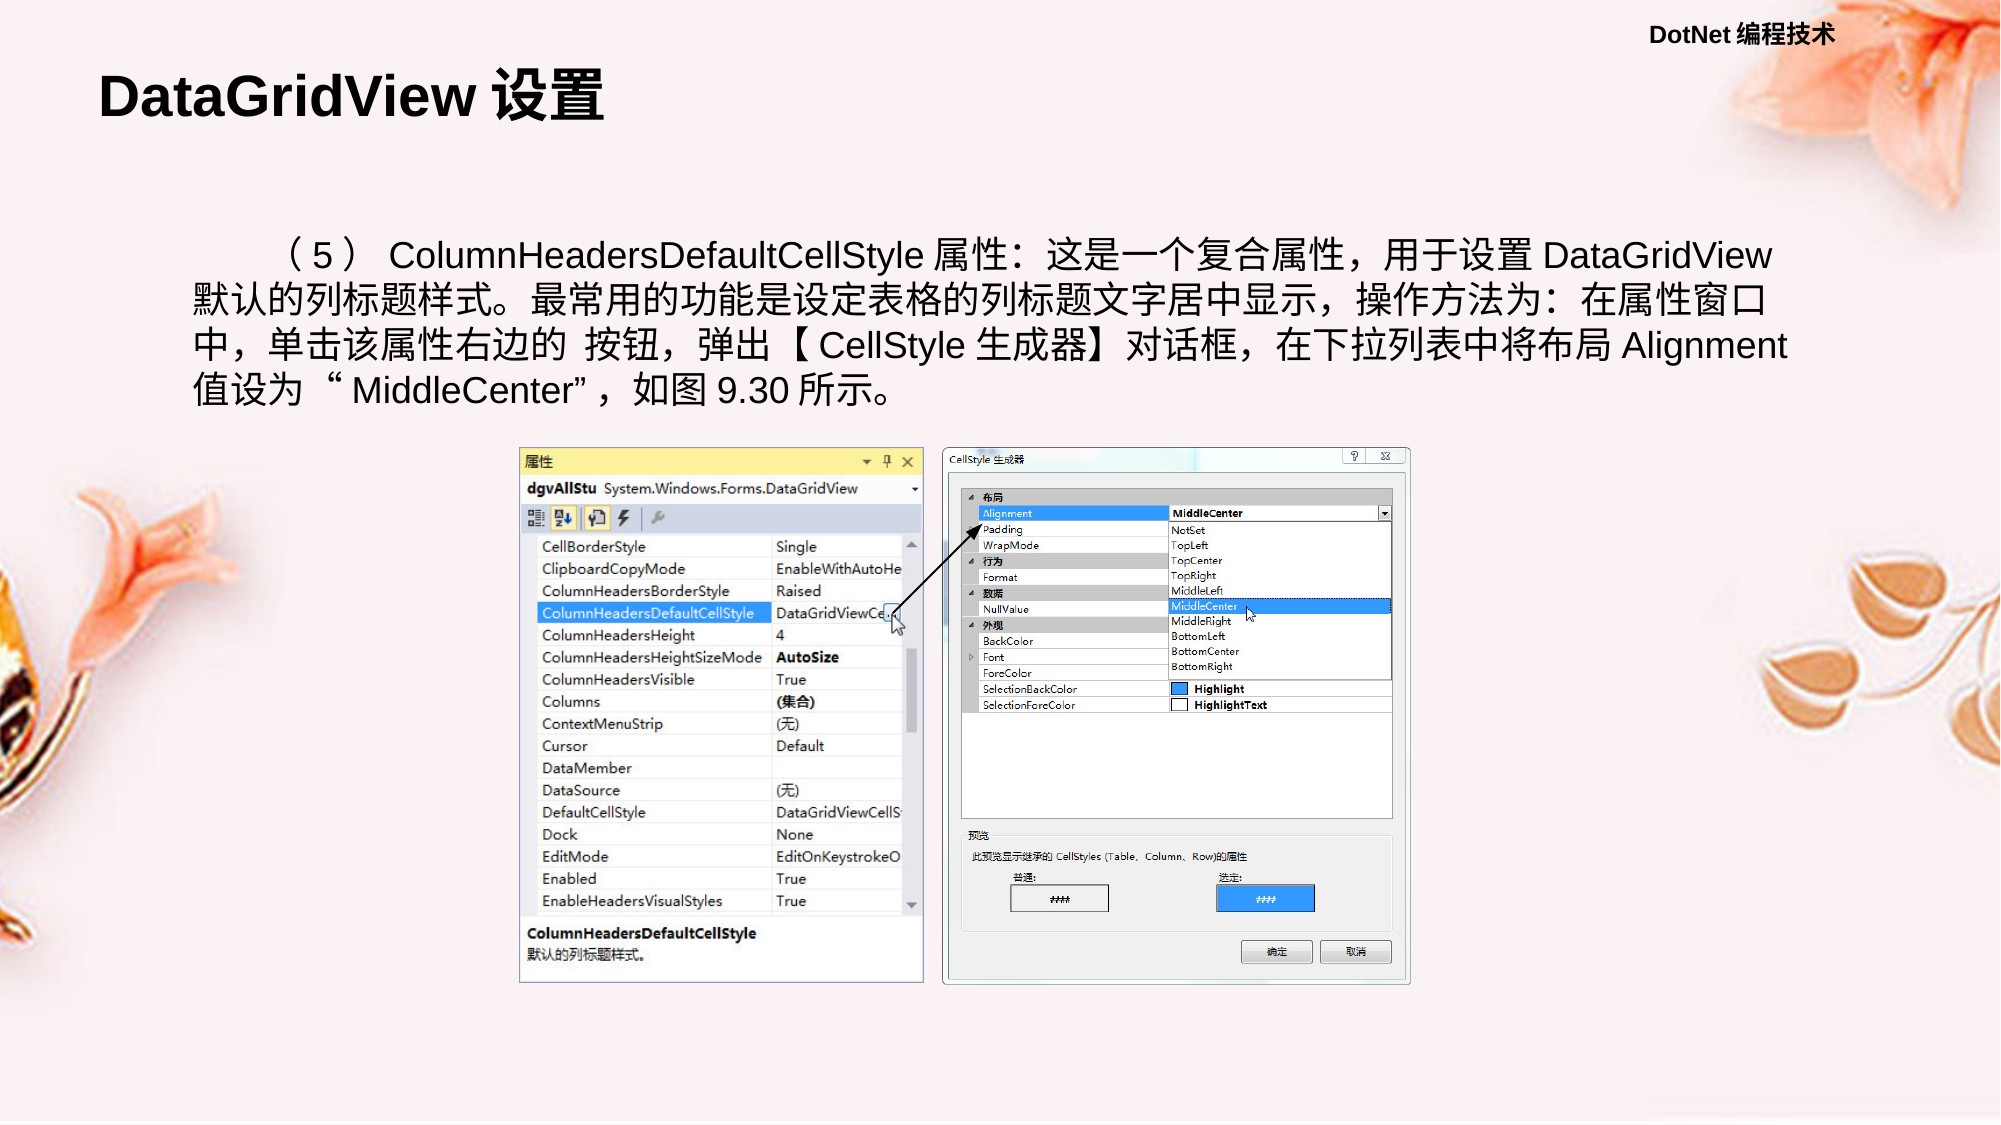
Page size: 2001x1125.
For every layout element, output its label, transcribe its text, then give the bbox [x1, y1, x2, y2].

text_box （5）ColumnHeadersDefaultCellStyle属性：这是一个复合属性，用于设置DataGridView默认的列标题样式。最常用的功能是设定表格的列标题文字居中显示，操作方法为：在属性窗口中，单击该属性右边的 按钮，弹出【CellStyle生成器】对话框，在下拉列表中将布局Alignment值设为“MiddleCenter”，如图9.30所示。 [177, 223, 1806, 418]
text_box DataGridView设置 [83, 58, 1846, 136]
picture [0, 0, 2001, 1125]
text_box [515, 444, 1414, 988]
